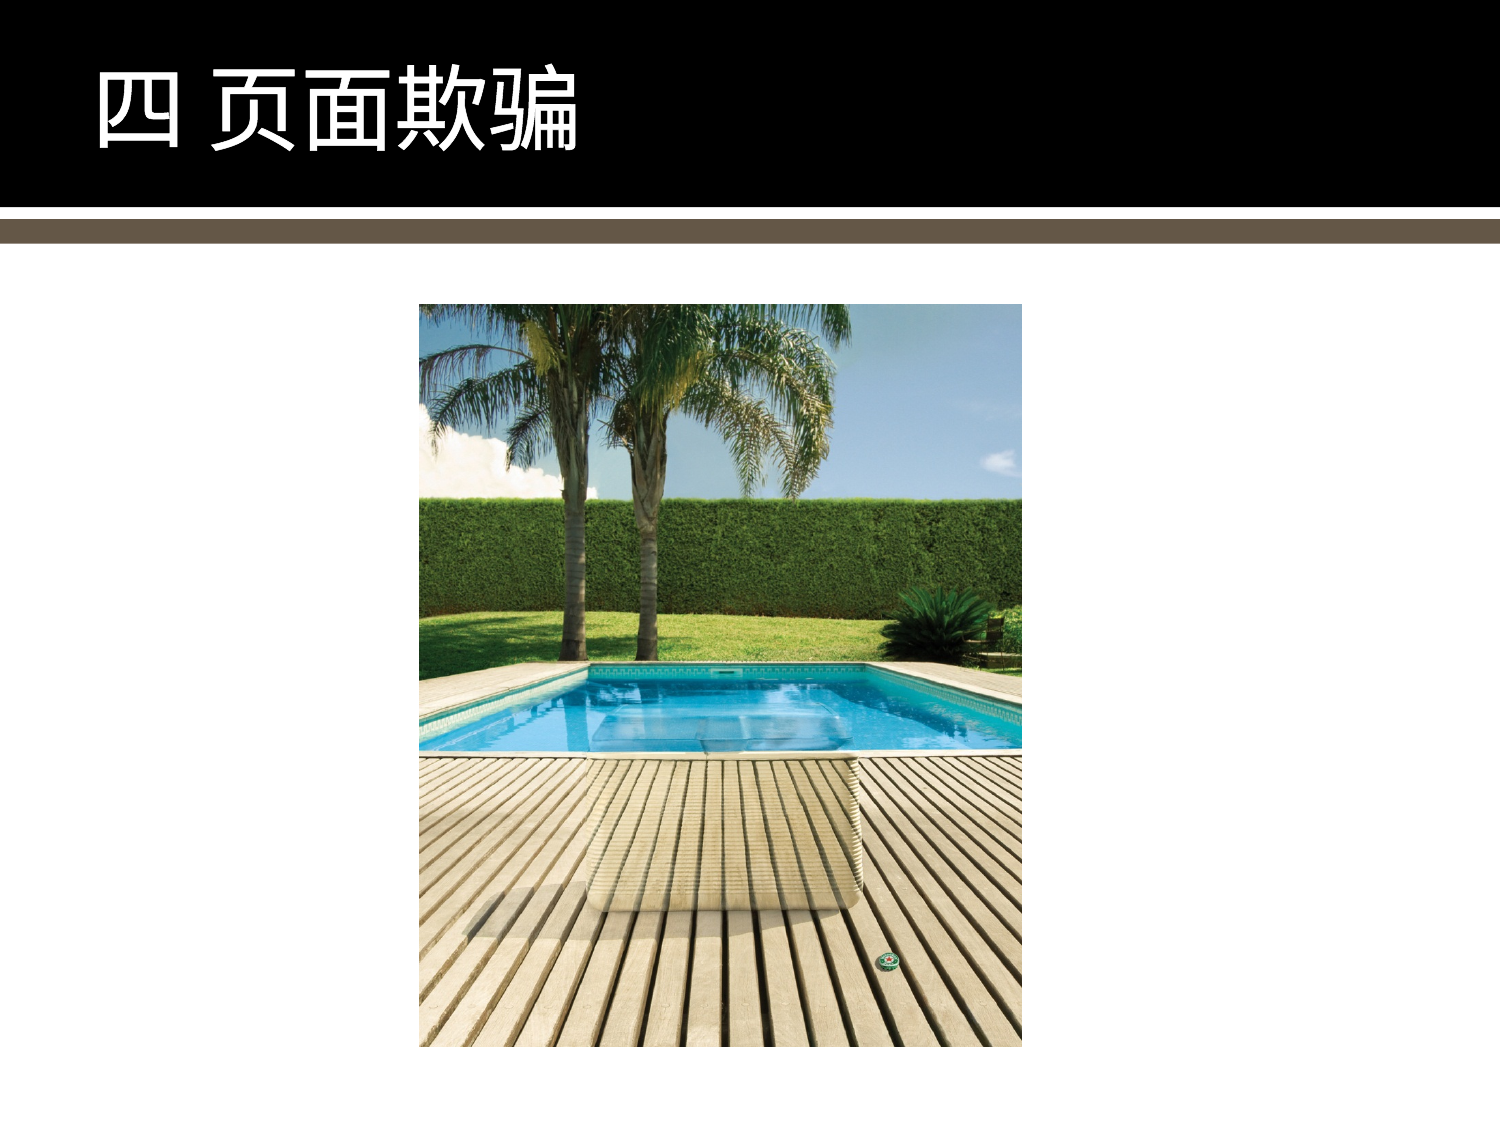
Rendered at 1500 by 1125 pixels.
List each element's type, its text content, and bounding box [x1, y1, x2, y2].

title 四 页面欺骗 [76, 19, 1426, 193]
picture [418, 304, 1023, 1048]
